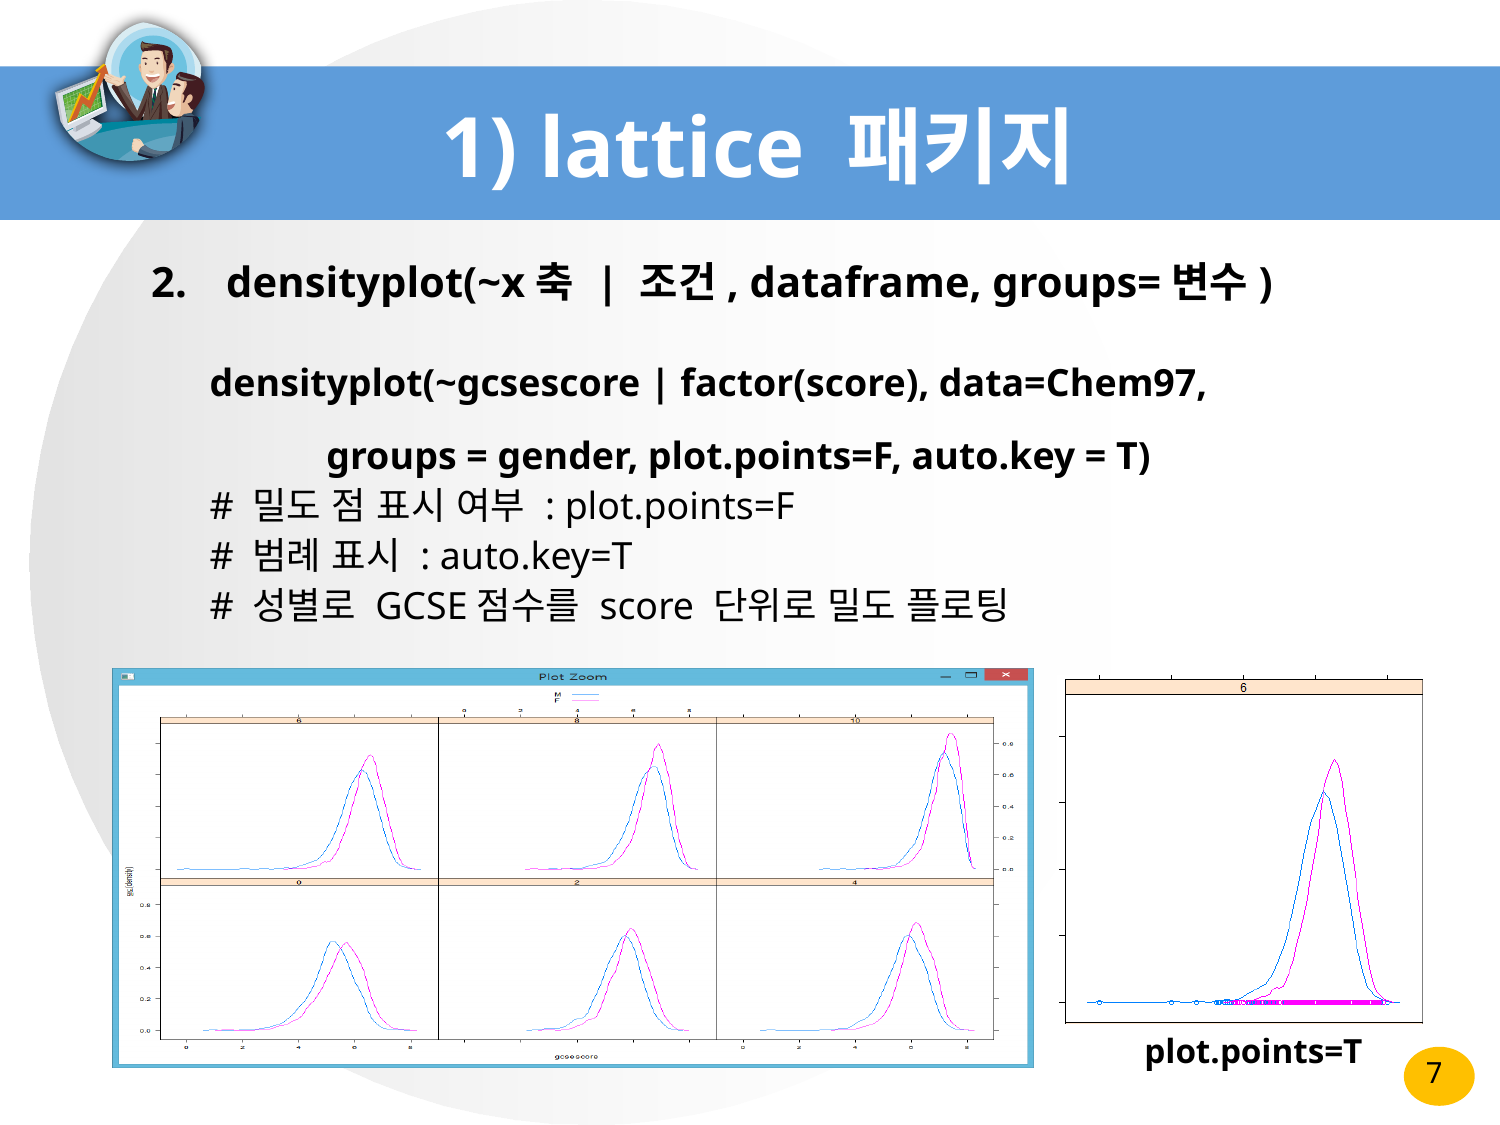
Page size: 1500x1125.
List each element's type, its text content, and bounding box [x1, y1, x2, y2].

title 1) lattice 패키지 [17, 87, 1500, 200]
picture [111, 668, 1034, 1068]
picture [1056, 674, 1423, 1024]
text_box densityplot(~gcsescore | factor(score), data=Chem97, groups = gender, plot.points=F, auto.key = T) # 밀도 점 표시 여부 : plot.points=F # 범례 표시 : auto.key=T # 성별로 GCSE점수를 score 단위로 밀도 플로팅 [194, 329, 1400, 634]
text_box densityplot(~x축 | 조건, dataframe, groups=변수) [136, 248, 1288, 314]
slide_number 7 [1368, 1046, 1500, 1090]
text_box plot.points=T [1129, 1032, 1378, 1078]
